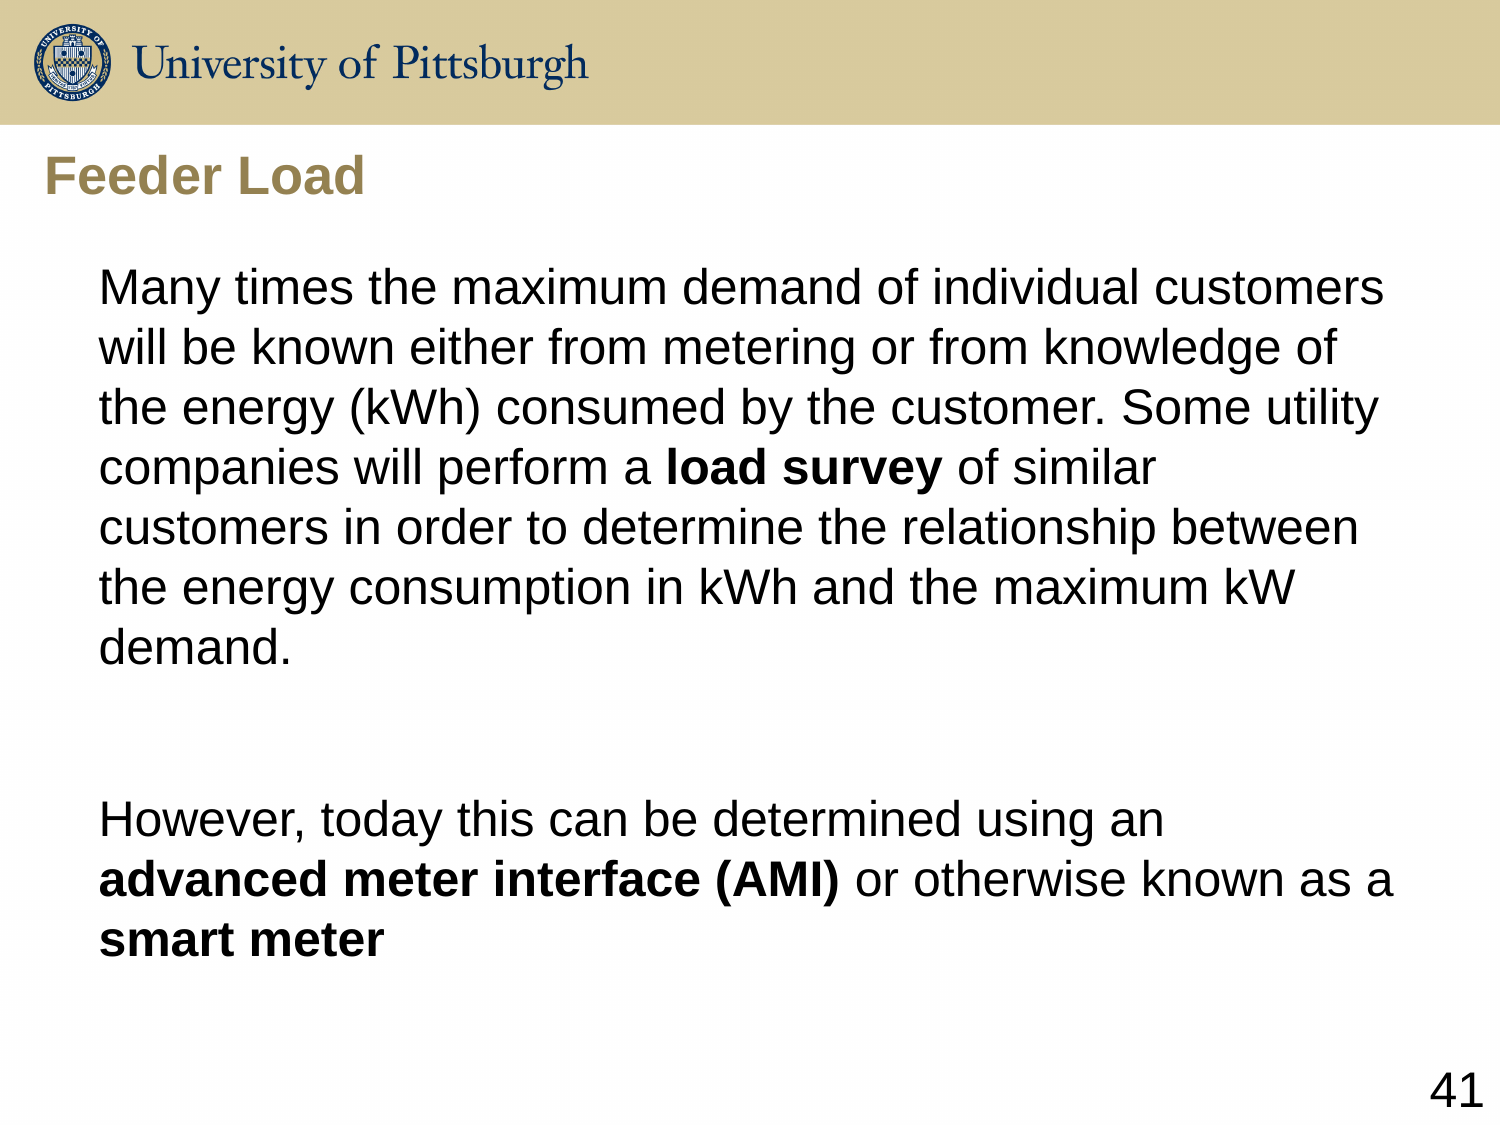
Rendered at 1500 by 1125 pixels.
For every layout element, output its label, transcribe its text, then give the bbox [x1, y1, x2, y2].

picture [0, 1, 1500, 1125]
slide_number 41 [1362, 1050, 1500, 1125]
title Feeder Load [29, 125, 1500, 221]
text_box However, today this can be determined using an advanced meter interface (AMI) or otherwise known as a smart meter [83, 779, 1416, 974]
text_box Many times the maximum demand of individual customers will be known either from metering or from knowledge of the energy (kWh) consumed by the customer. Some utility companies will perform a load survey of similar customers in order to determine the relationship between the energy consumption in kWh and the maximum kW demand. [83, 247, 1416, 683]
